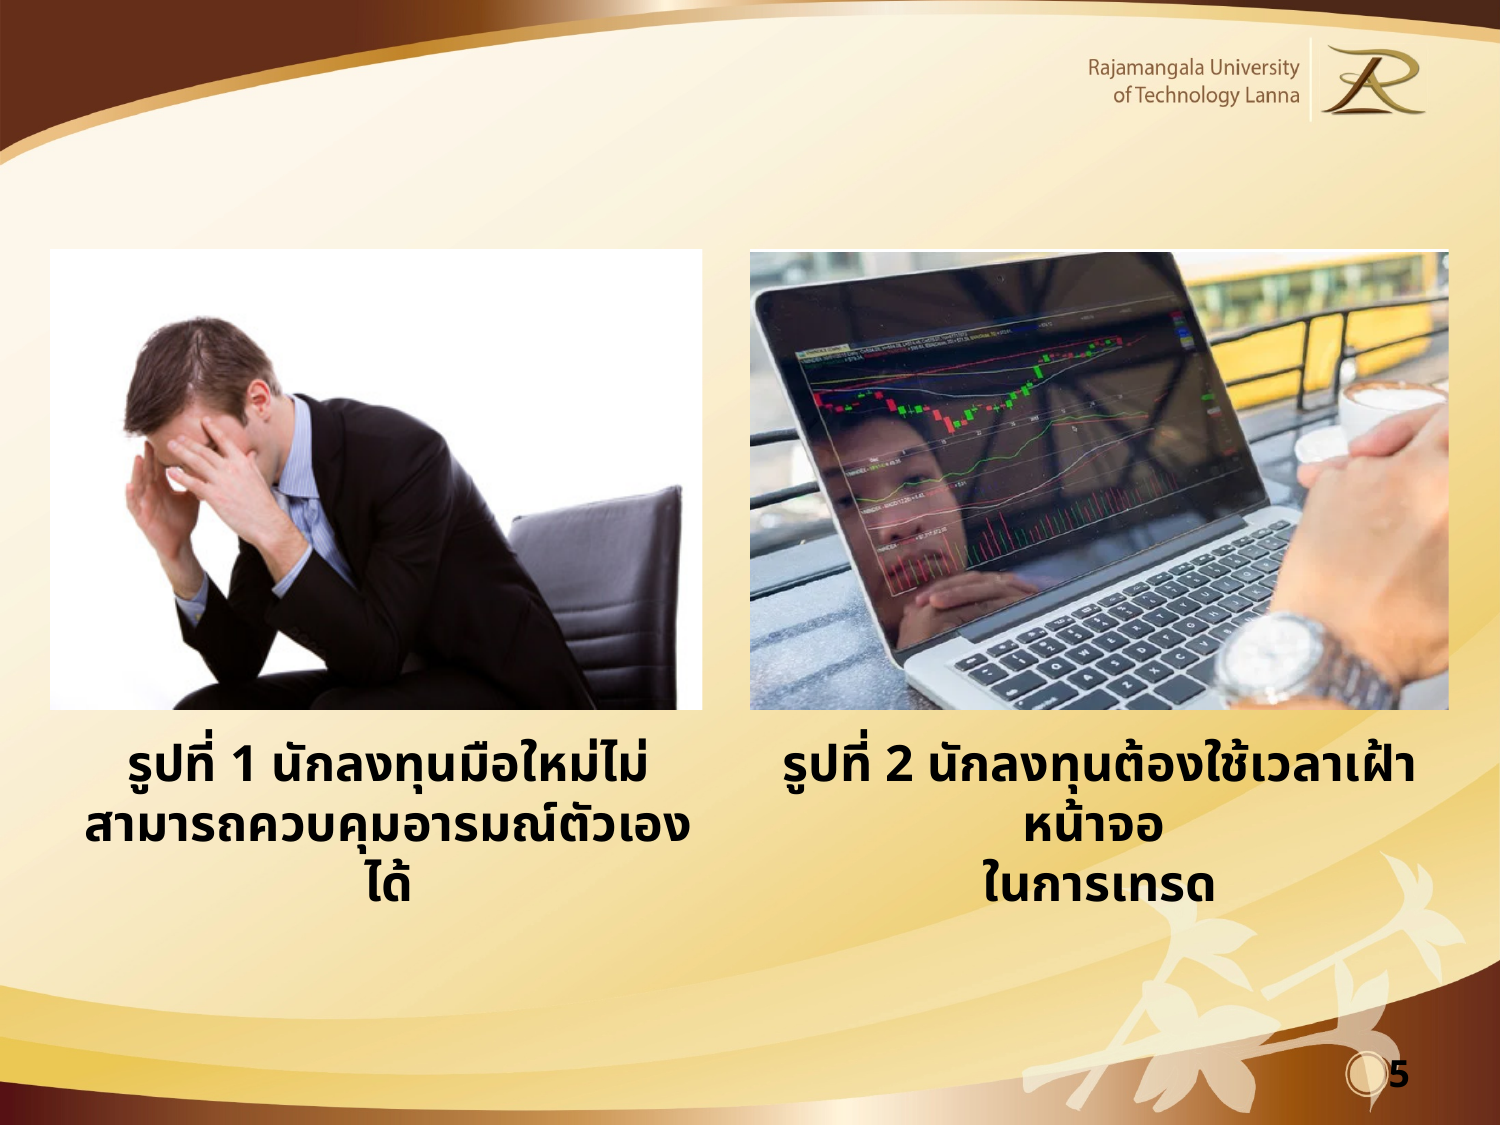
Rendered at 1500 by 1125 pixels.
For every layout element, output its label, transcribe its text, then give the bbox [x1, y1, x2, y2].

picture [0, 0, 1500, 1125]
text_box รูปที่ 1 นักลงทุนมือใหม่ไม่สามารถควบคุมอารมณ์ตัวเองได้ [62, 762, 715, 881]
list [749, 249, 1449, 711]
slide_number 5 [1074, 1042, 1425, 1103]
text_box รูปที่ 2 นักลงทุนต้องใช้เวลาเฝ้าหน้าจอ ในการเทรด [750, 762, 1450, 881]
